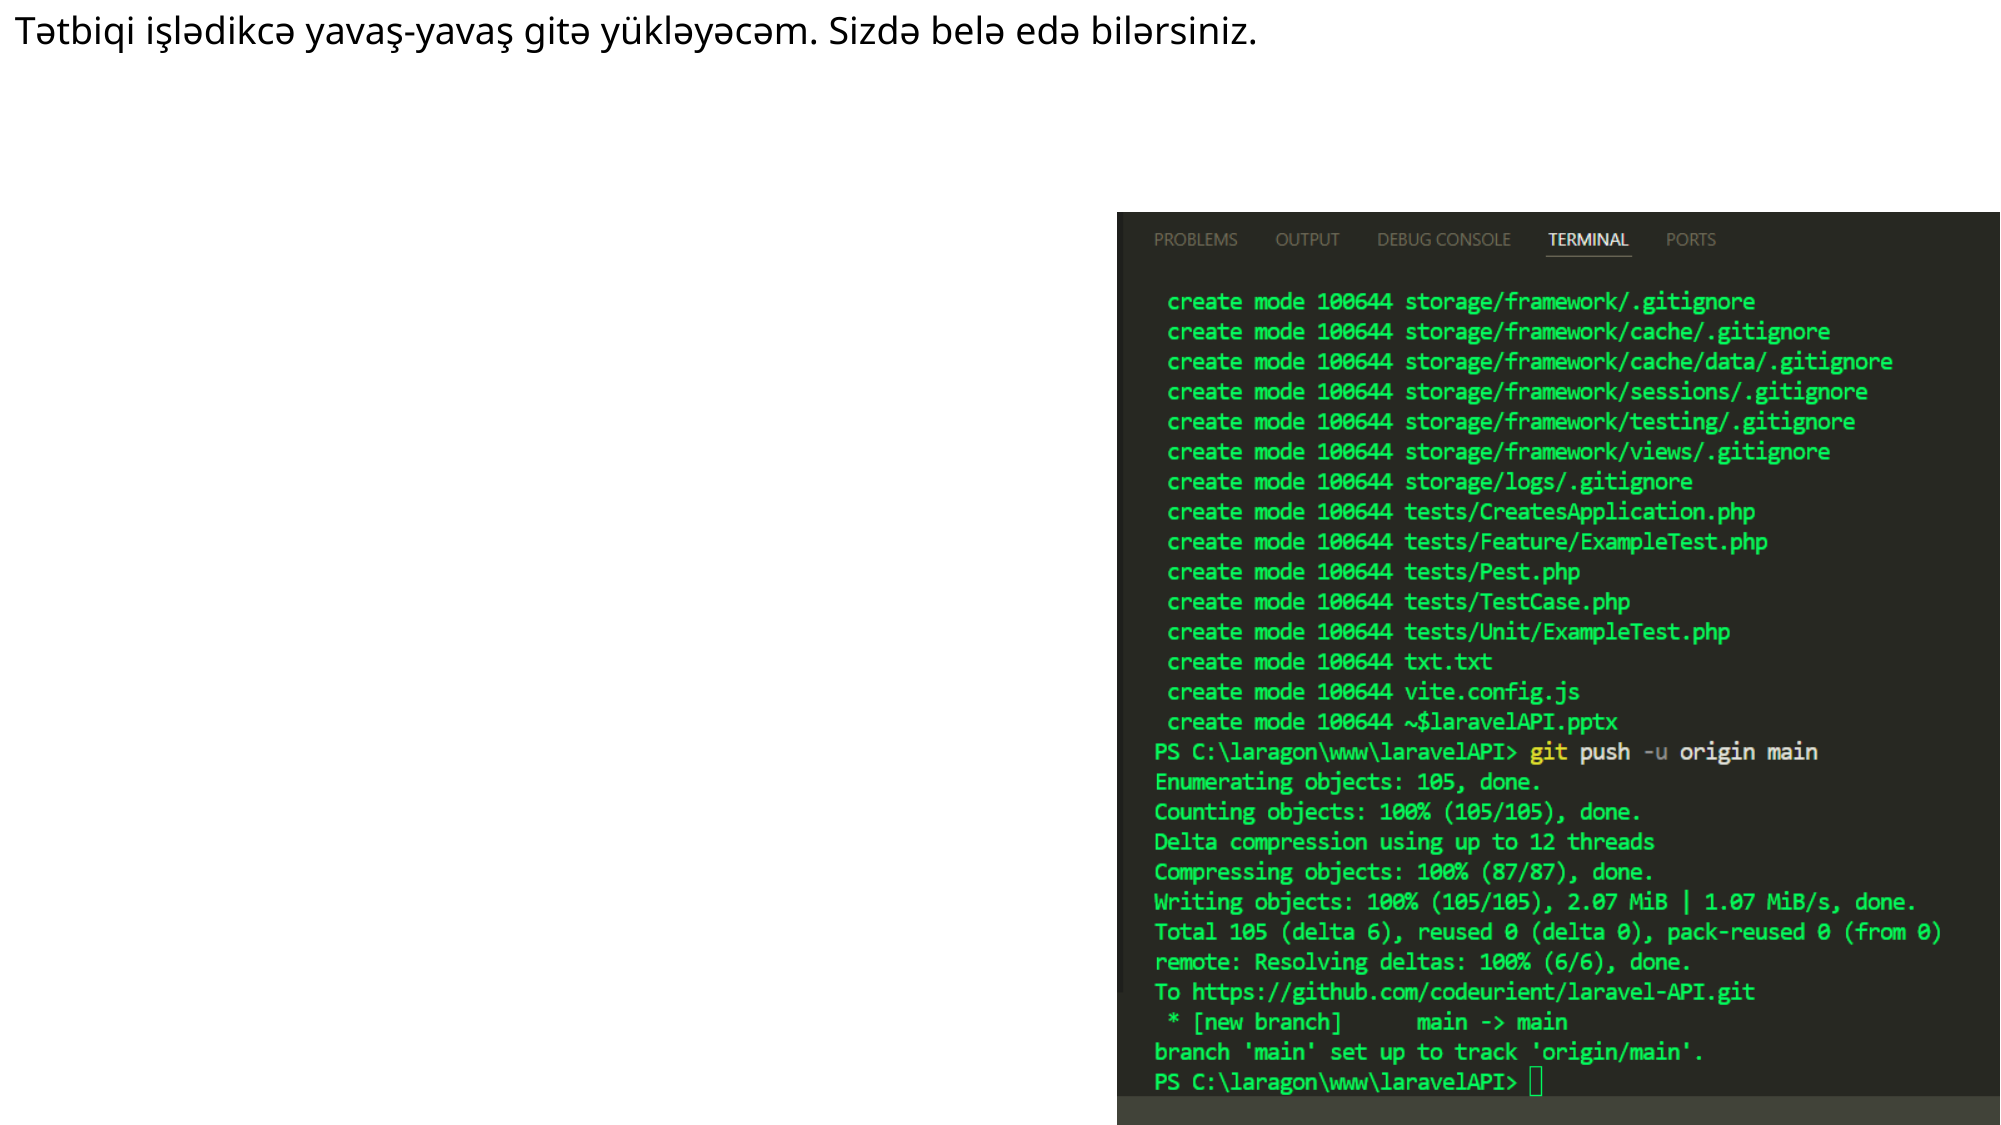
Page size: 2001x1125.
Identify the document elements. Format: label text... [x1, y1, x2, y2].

picture [1116, 211, 2000, 1125]
text_box Tətbiqi işlədikcə yavaş-yavaş gitə yükləyəcəm. Sizdə belə edə bilərsiniz. [0, 0, 2000, 60]
